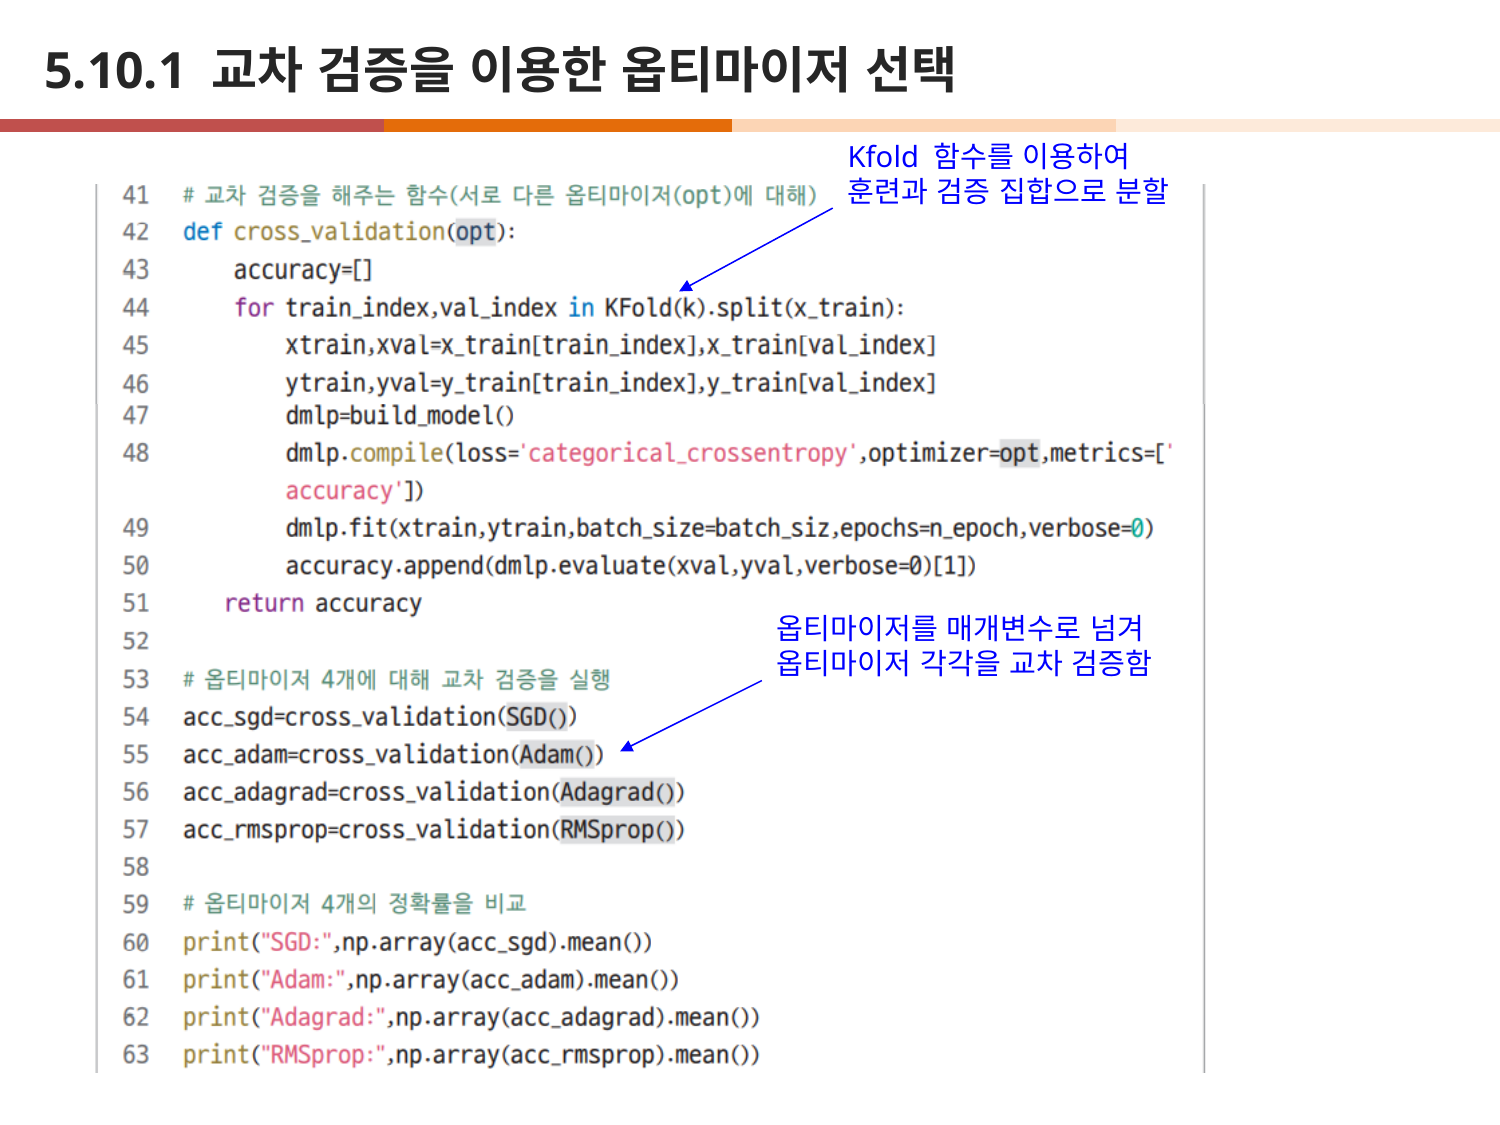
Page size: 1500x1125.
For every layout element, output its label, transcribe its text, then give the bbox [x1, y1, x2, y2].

picture [89, 184, 1213, 1074]
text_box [619, 680, 762, 752]
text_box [678, 207, 833, 292]
text_box Kfold 함수를 이용하여 훈련과 검증 집합으로 분할 [832, 114, 1231, 233]
title 5.10.1 교차 검증을 이용한 옵티마이저 선택 [29, 23, 1270, 114]
